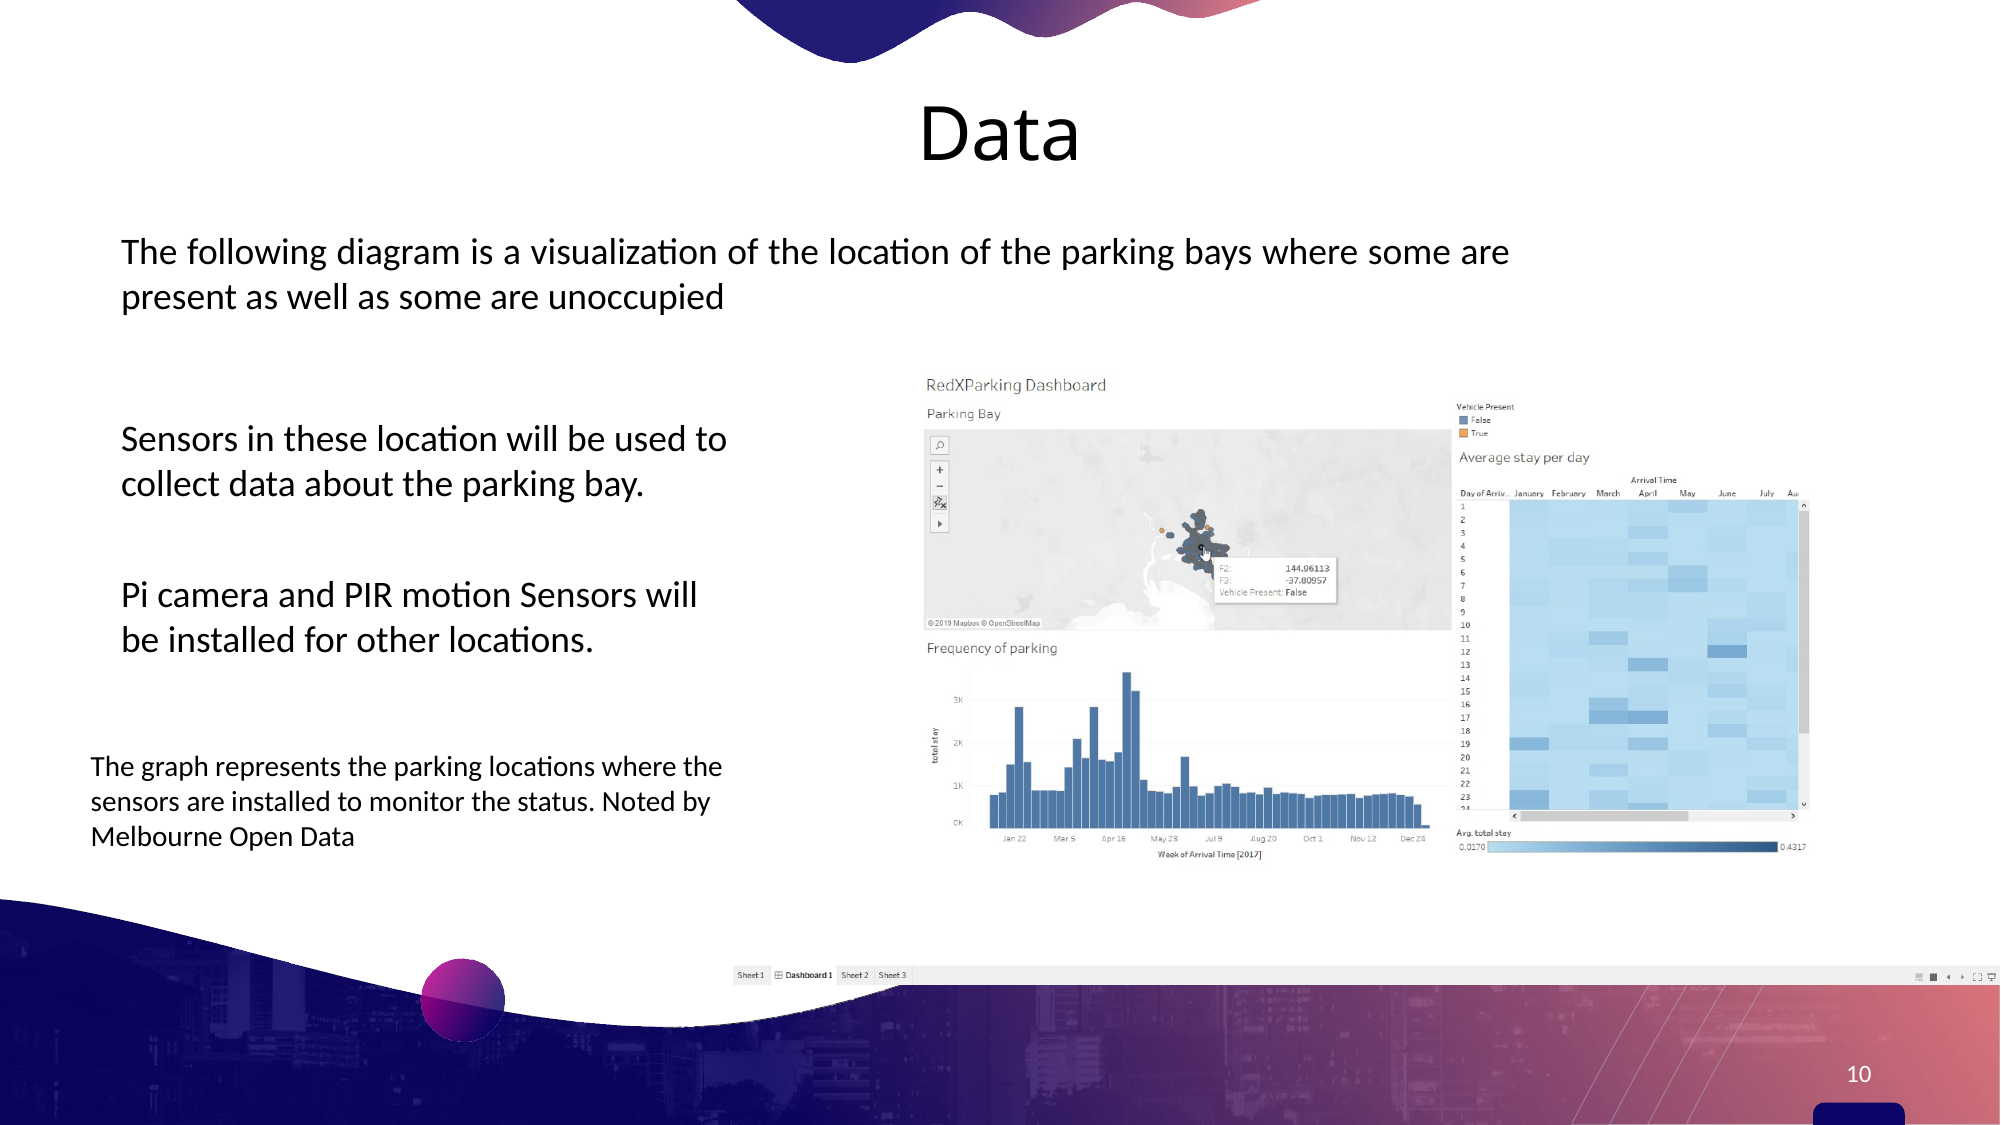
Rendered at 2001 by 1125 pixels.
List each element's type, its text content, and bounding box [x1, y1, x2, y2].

text_box The following diagram is a visualization of the location of the parking bays where some are present as well as some are unoccupied [106, 219, 1527, 325]
picture [0, 272, 2000, 1125]
text_box The graph represents the parking locations where the sensors are installed to monitor the status. Noted by Melbourne Open Data [90, 746, 733, 799]
text_box Pi camera and PIR motion Sensors will be installed for other locations. [106, 562, 717, 668]
text_box Sensors in these location will be used to collect data about the parking bay. [106, 406, 733, 512]
title Data [106, 66, 1894, 207]
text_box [1571, 985, 2000, 1125]
text_box [735, 0, 1261, 63]
